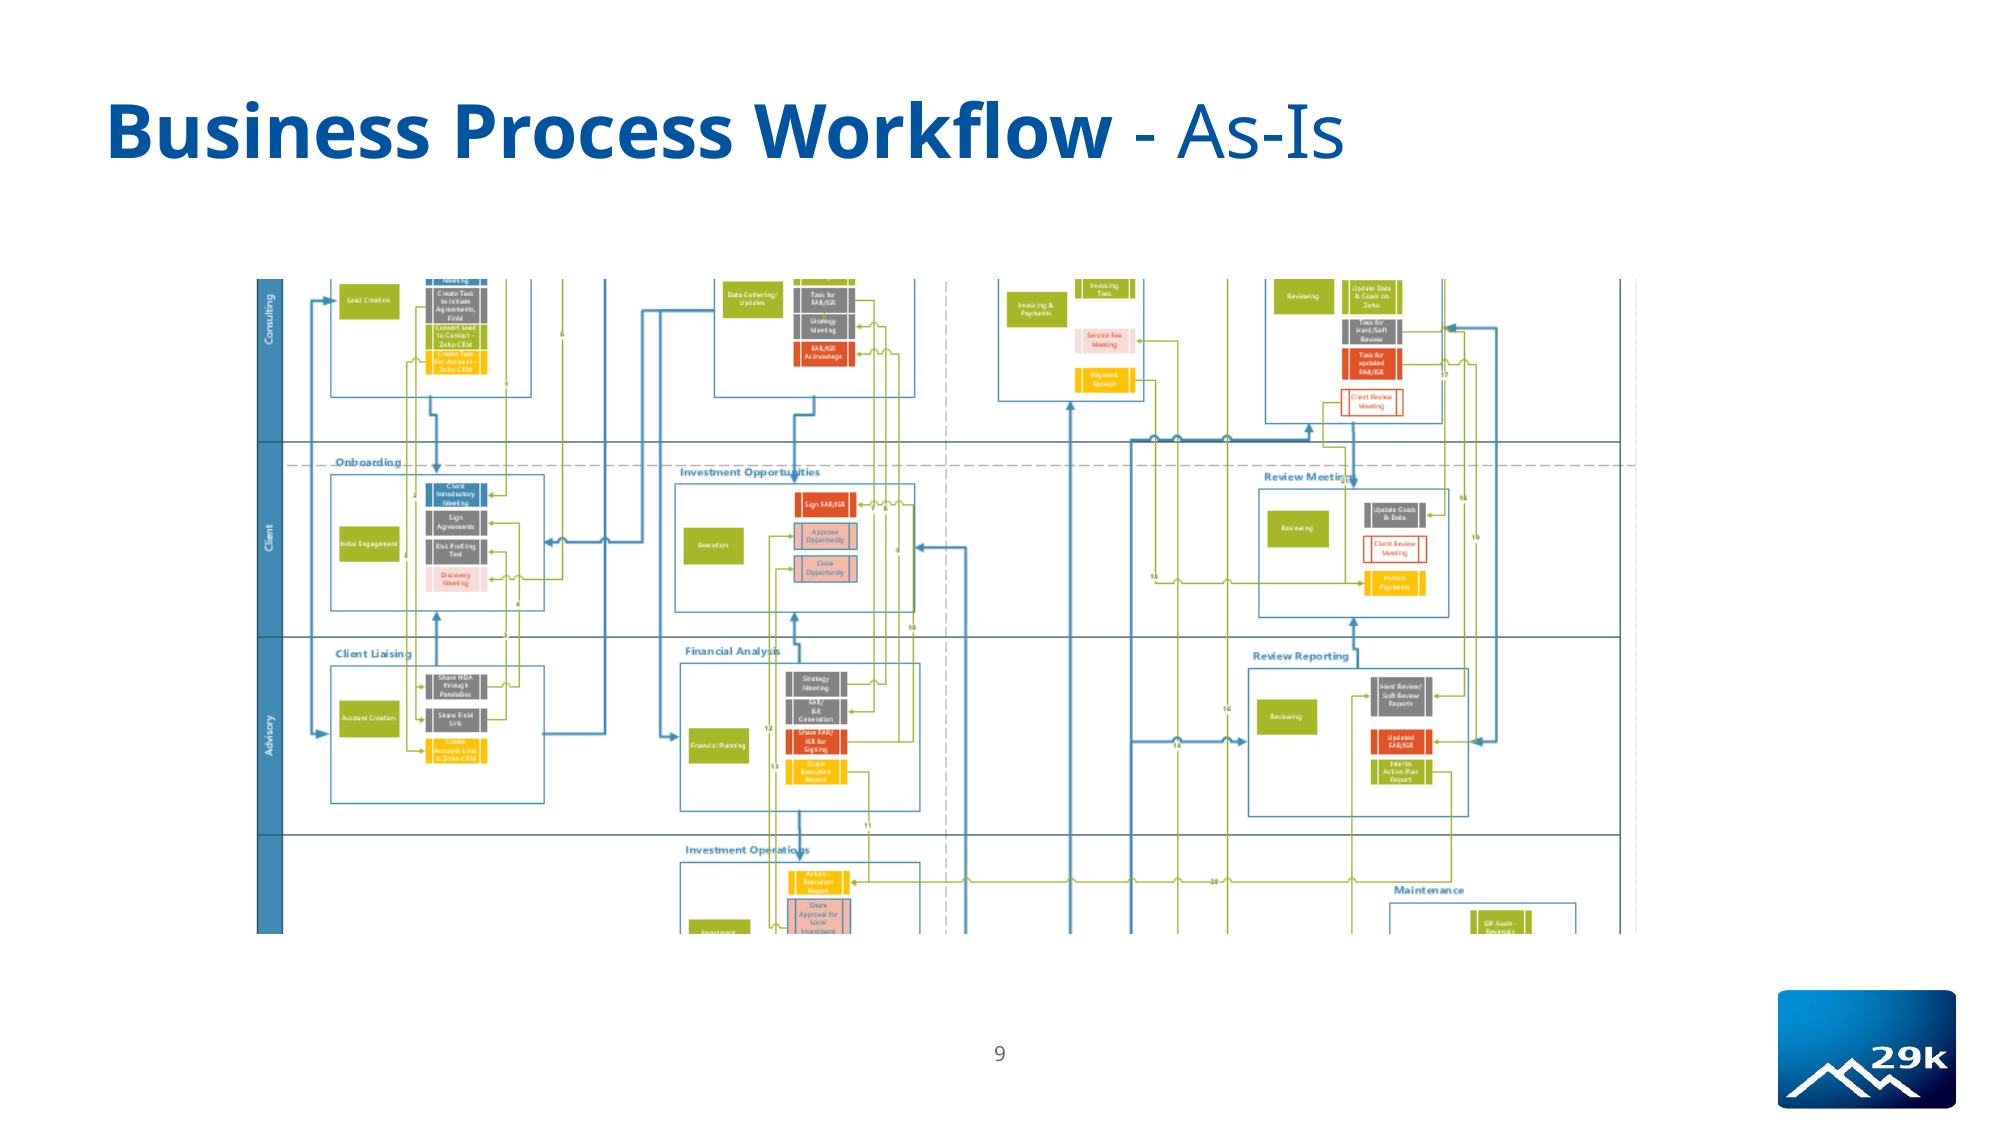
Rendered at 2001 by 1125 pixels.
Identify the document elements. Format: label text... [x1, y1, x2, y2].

title Business Process Workflow - As-Is [104, 94, 1896, 191]
picture [1778, 989, 1958, 1109]
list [240, 279, 1642, 934]
